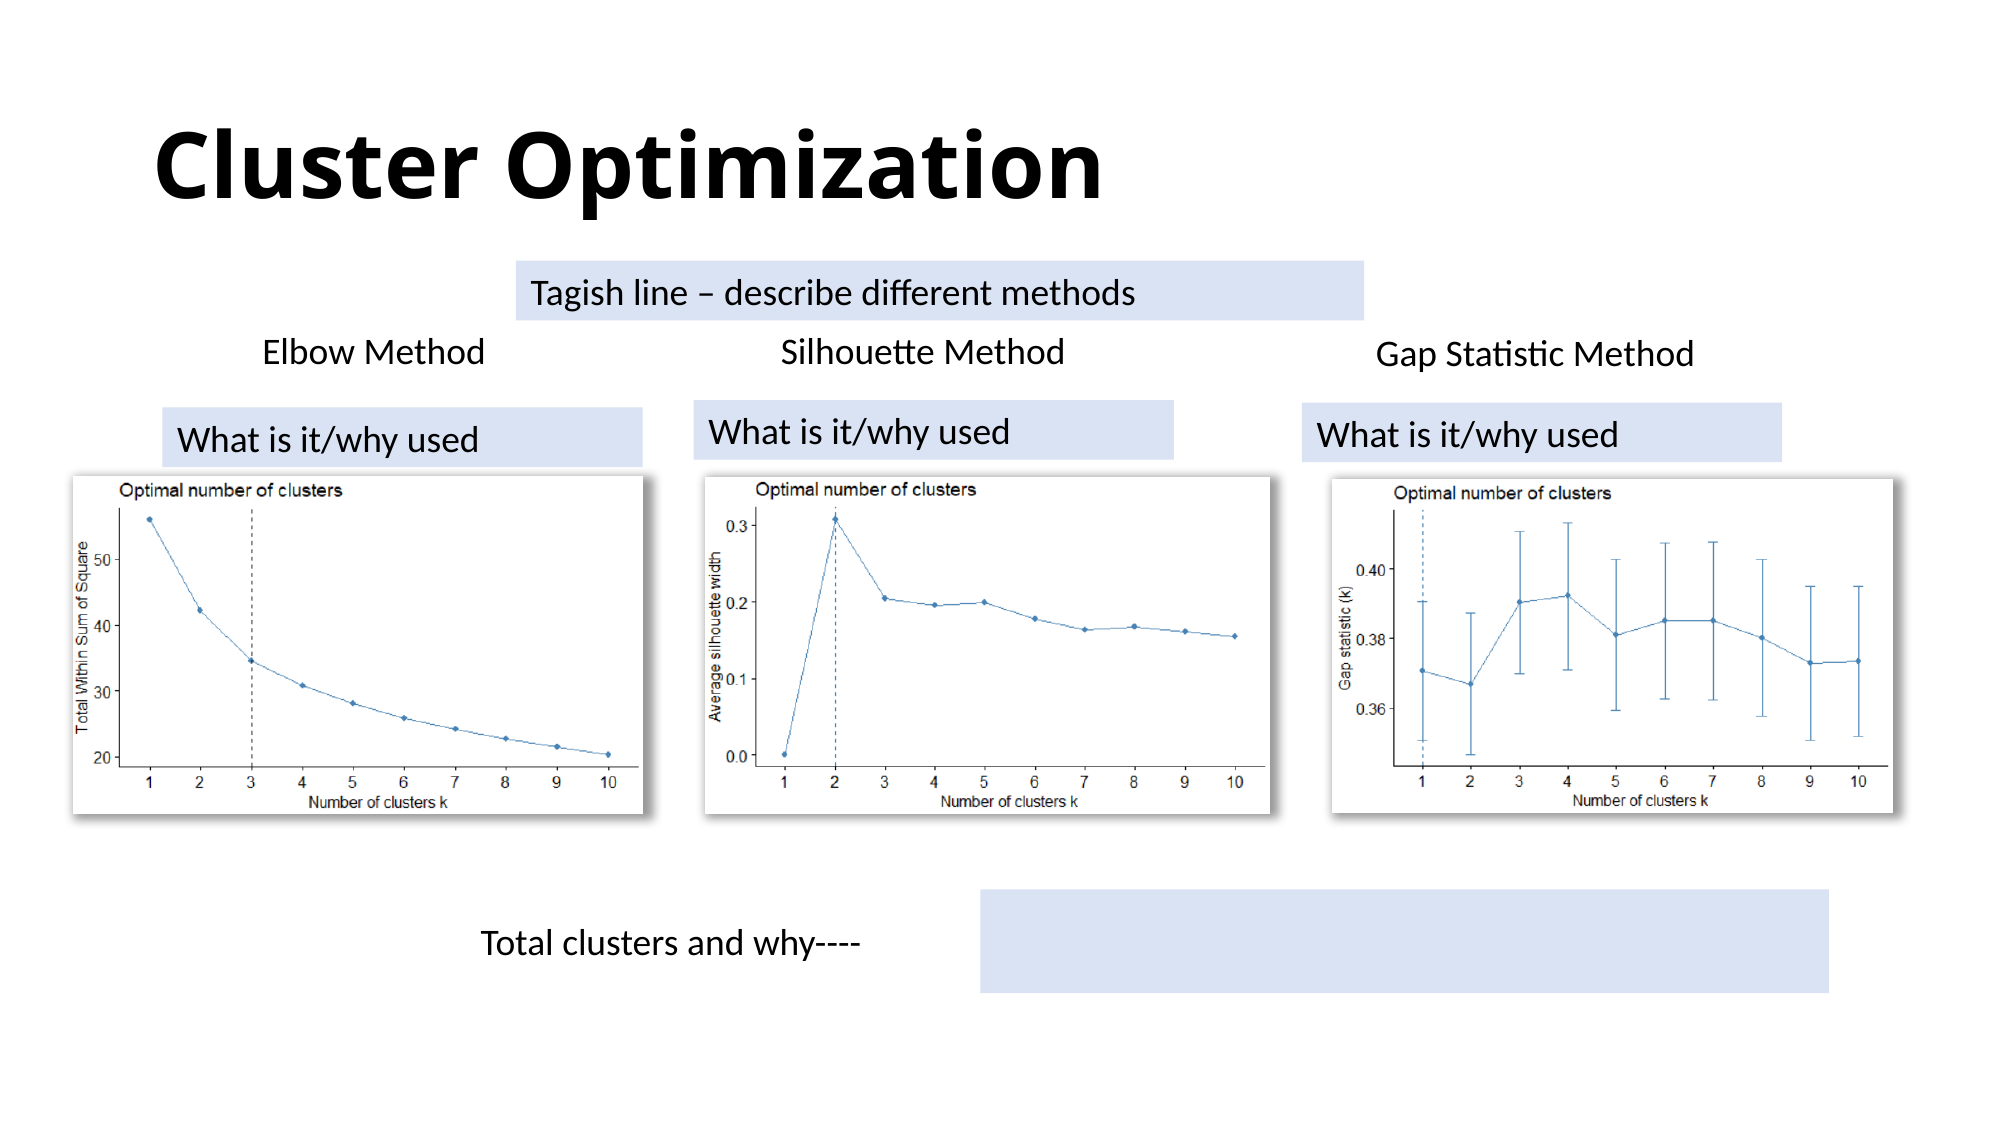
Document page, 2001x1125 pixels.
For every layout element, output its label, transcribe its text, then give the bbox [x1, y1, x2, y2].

text_box Total clusters and why---- [465, 910, 934, 971]
text_box [980, 889, 1829, 994]
text_box What is it/why used [1301, 402, 1783, 463]
title Cluster Optimization [137, 59, 1863, 278]
text_box What is it/why used [693, 400, 1174, 460]
text_box Elbow Method [247, 319, 521, 379]
picture [73, 476, 643, 814]
text_box What is it/why used [162, 407, 643, 468]
text_box Gap Statistic Method [1360, 321, 1829, 382]
text_box Tagish line – describe different methods [515, 260, 1365, 321]
picture [705, 477, 1270, 814]
picture [1332, 479, 1893, 813]
text_box Silhouette Method [766, 321, 1234, 379]
